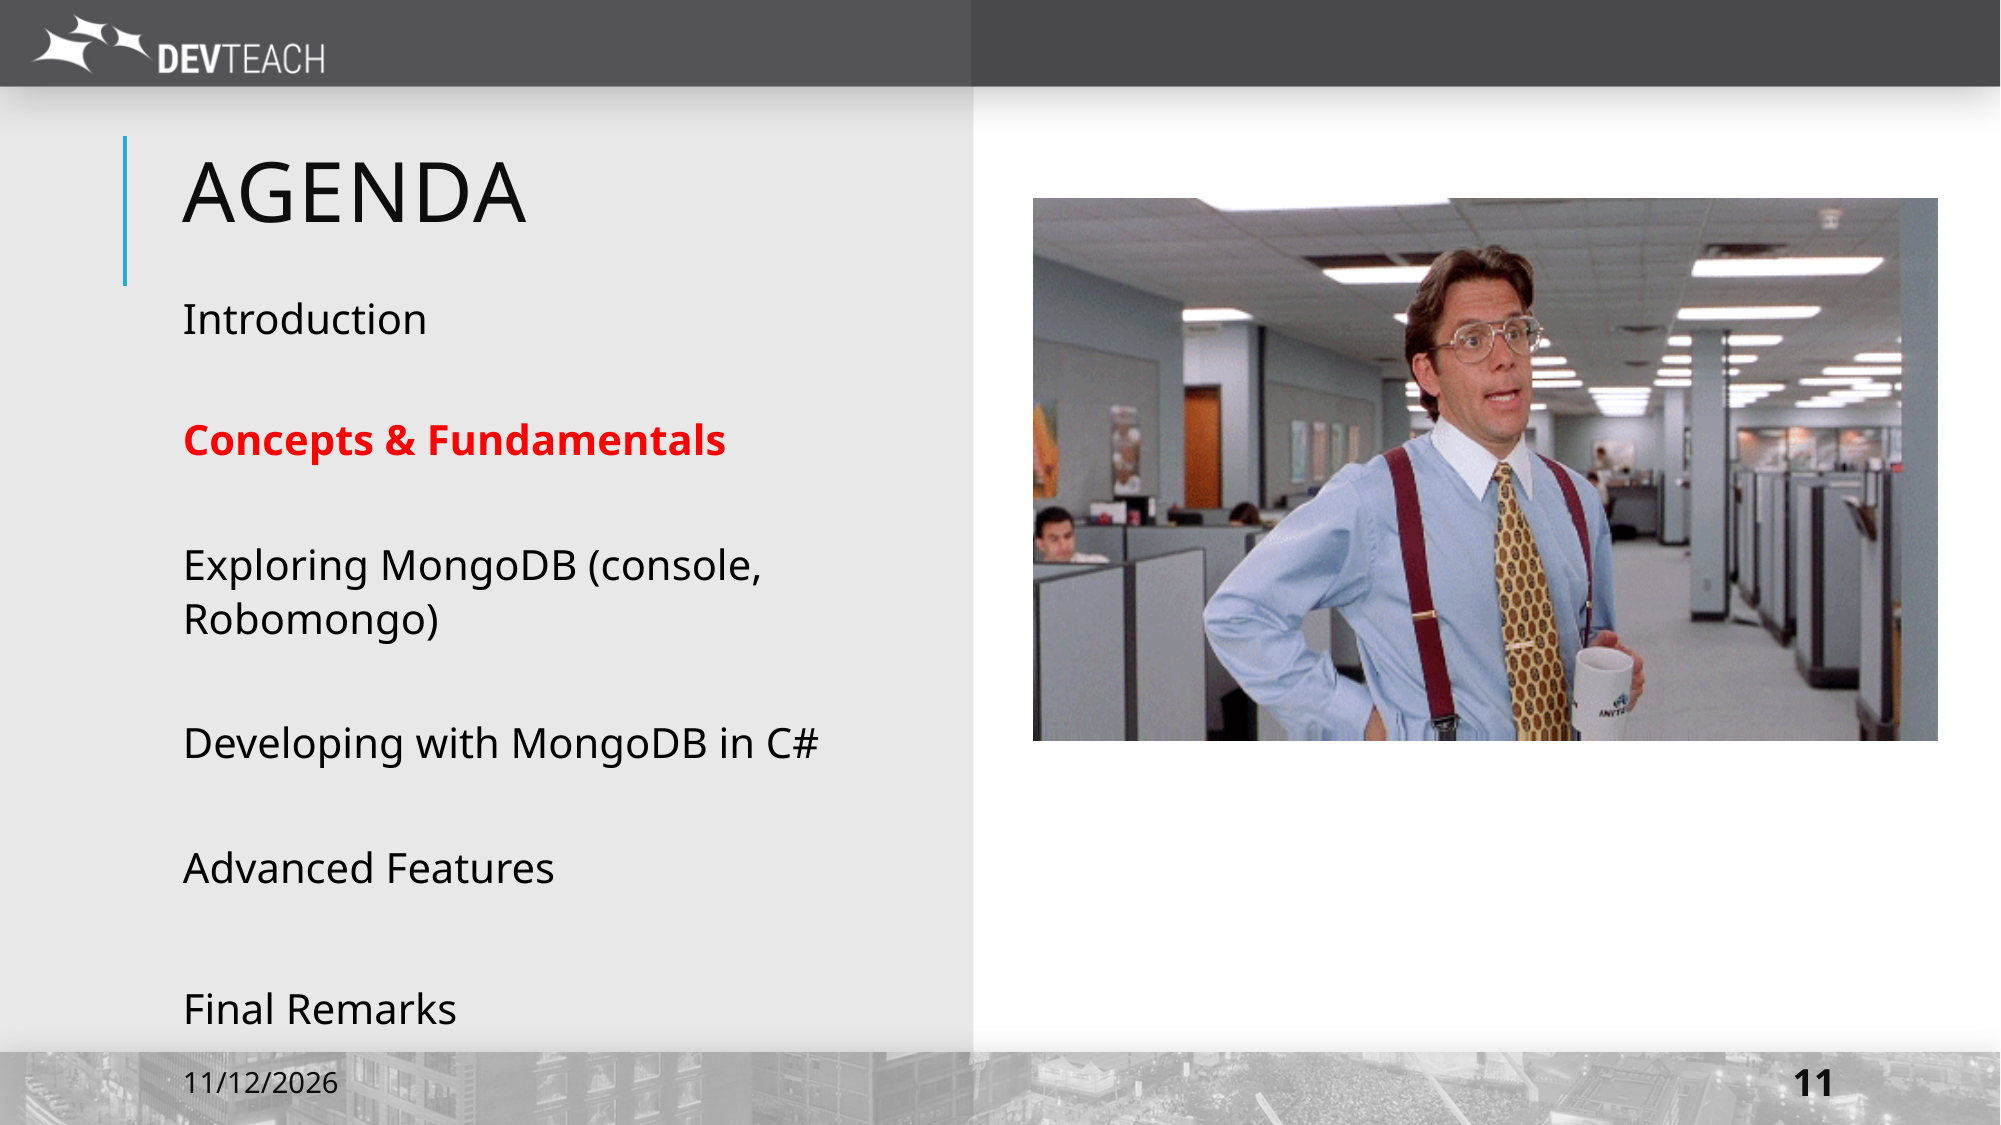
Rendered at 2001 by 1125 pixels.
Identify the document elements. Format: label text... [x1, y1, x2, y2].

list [1033, 197, 1938, 741]
title Agenda [168, 135, 933, 262]
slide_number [168, 1061, 522, 1107]
picture [0, 0, 2001, 1125]
list Introduction Concepts & Fundamentals Exploring MongoDB (console, Robomongo) Developing with MongoDB in C# Advanced Features Final Remarks [168, 281, 933, 1029]
slide_number 11 [1777, 1061, 1938, 1107]
